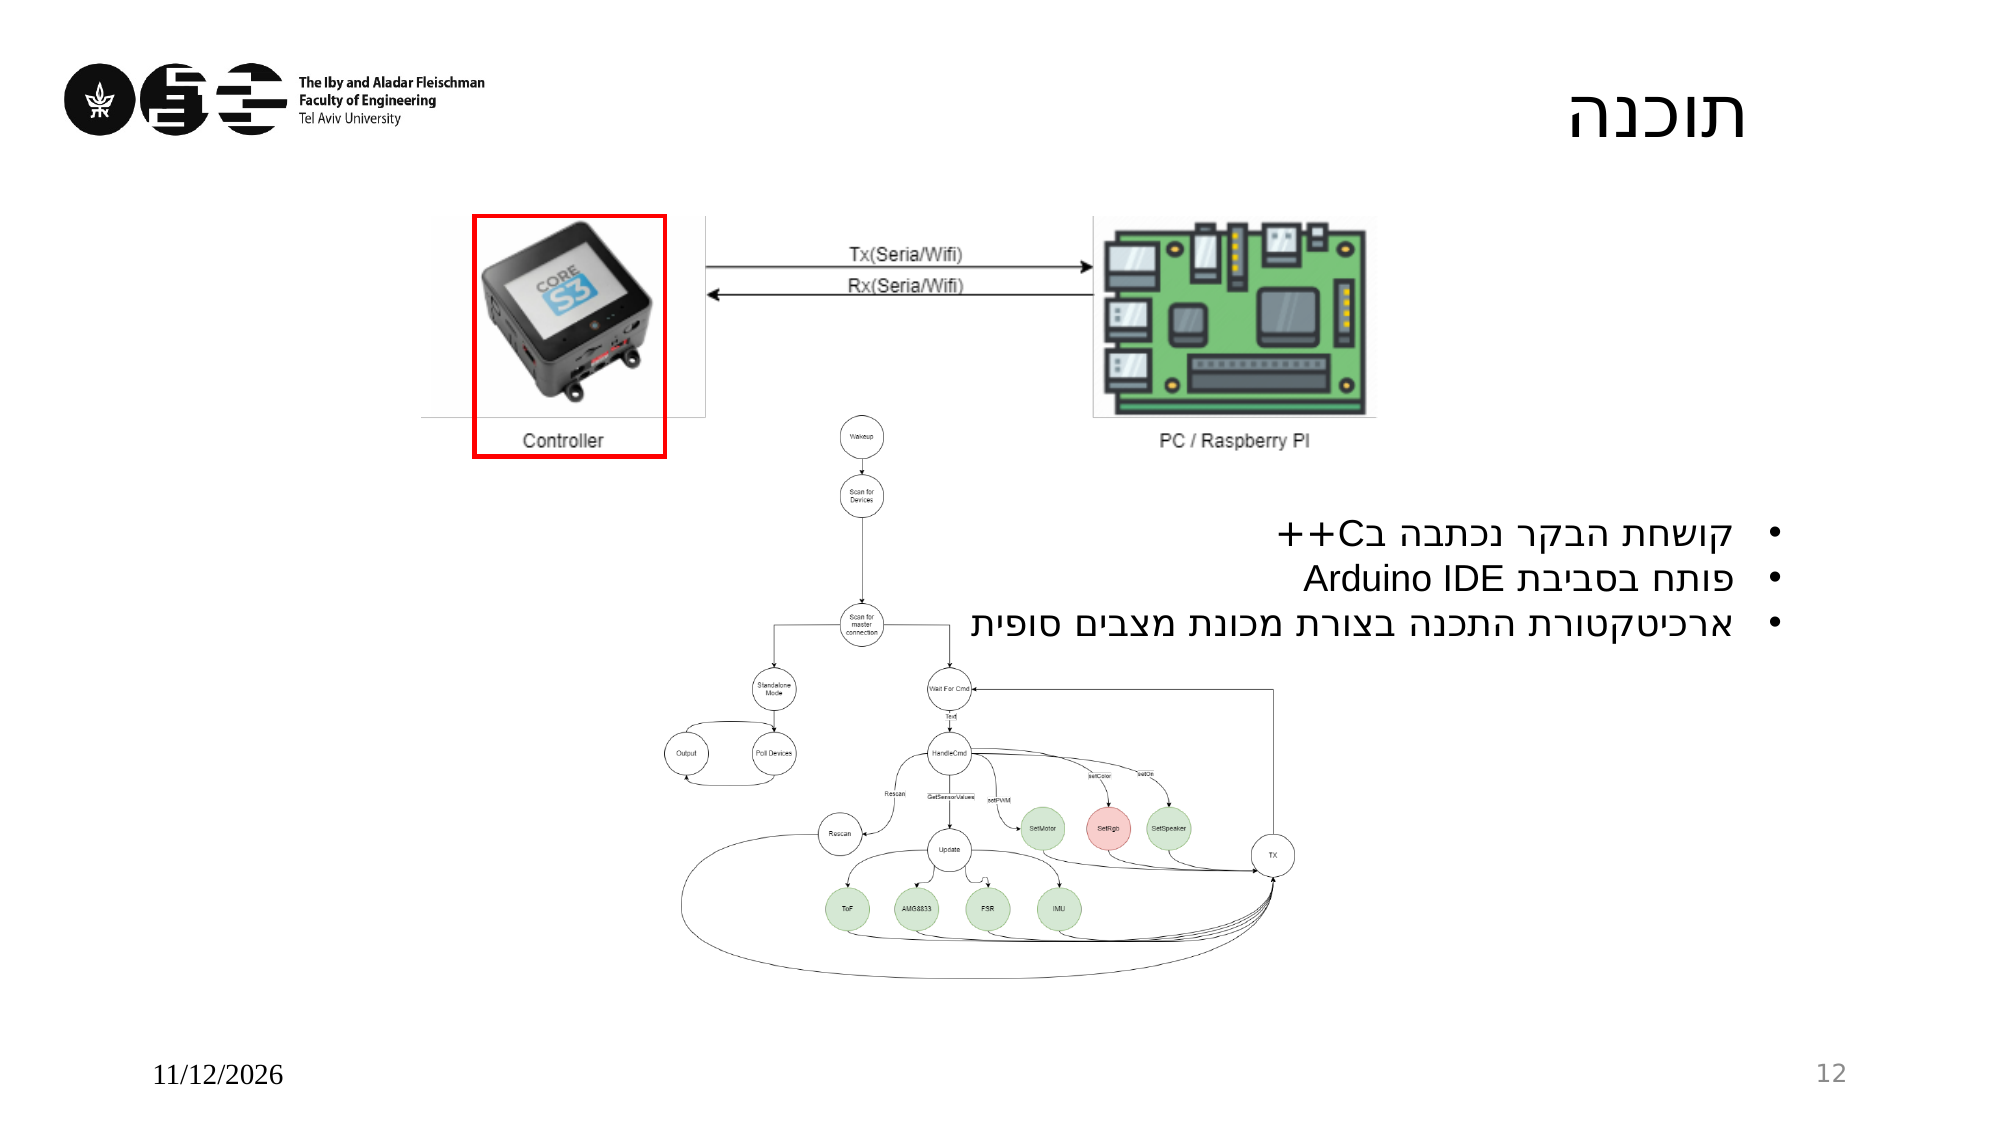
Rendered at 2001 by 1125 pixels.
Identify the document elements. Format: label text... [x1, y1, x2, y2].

title תוכנה [664, 66, 1765, 161]
picture [421, 215, 1378, 980]
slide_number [137, 1042, 588, 1103]
slide_number 12 [1412, 1042, 1863, 1103]
picture [43, 44, 524, 155]
text_box קושחת הבקר נכתבה בC++ פותח בסביבת Arduino IDE ארכיטקטורת התכנה בצורת מכונת מצבים סופית [1300, 501, 1797, 652]
